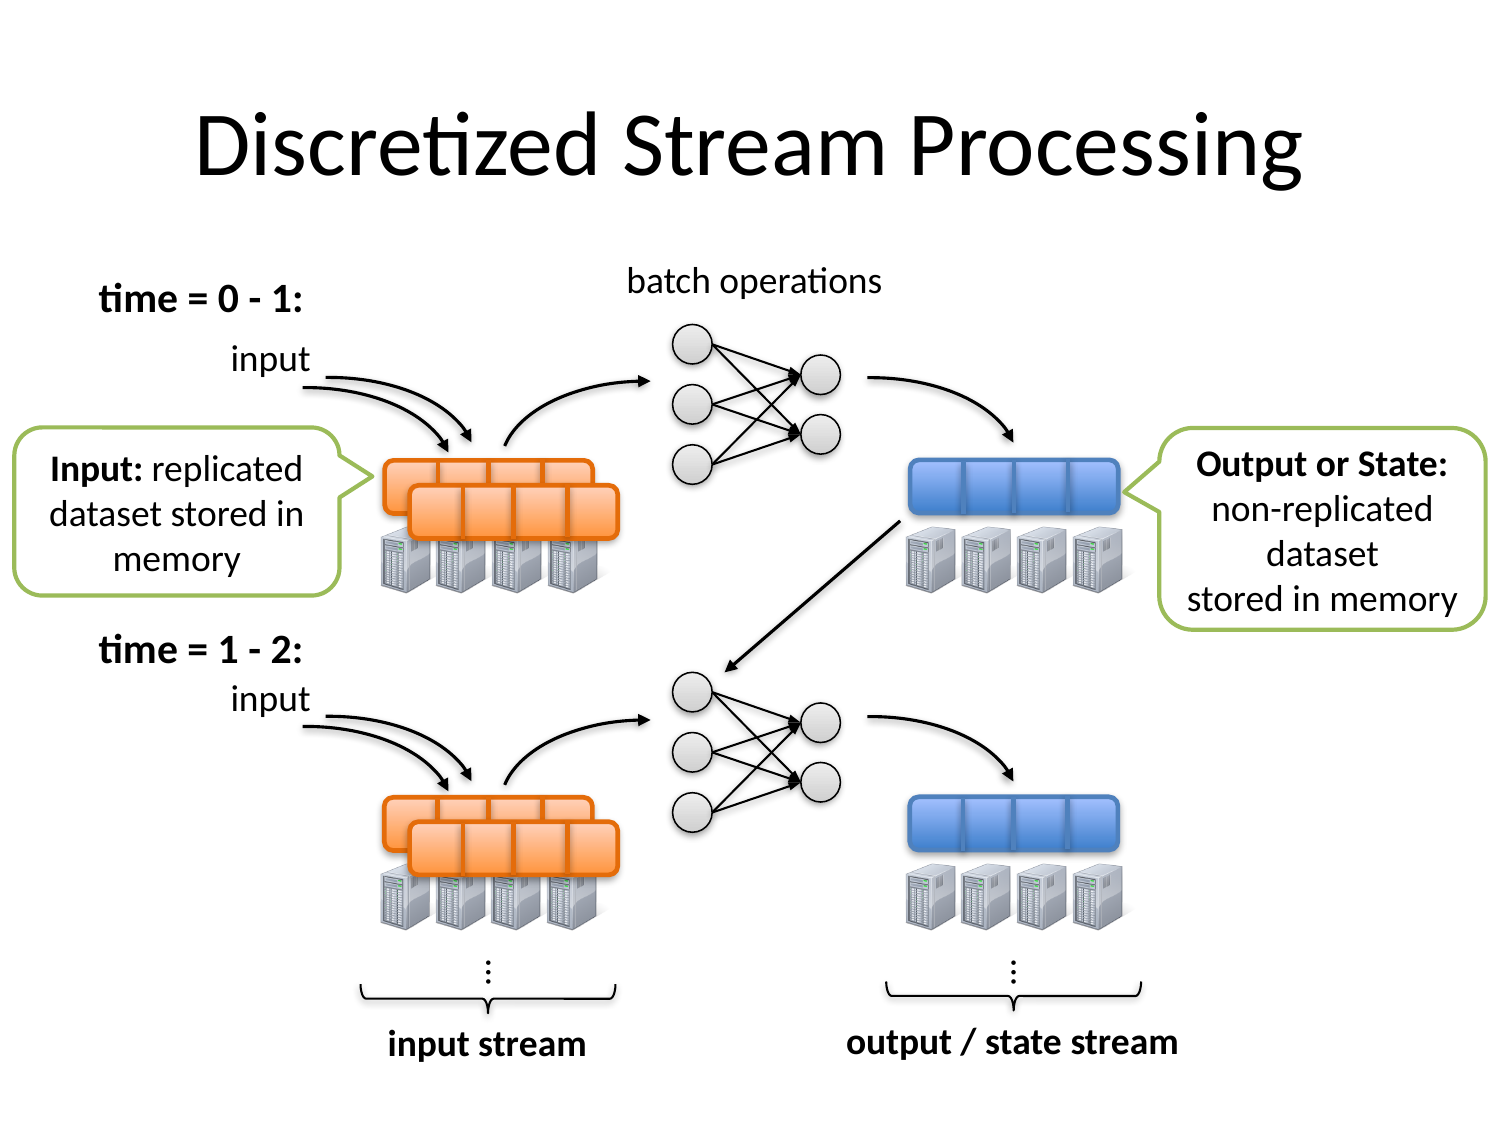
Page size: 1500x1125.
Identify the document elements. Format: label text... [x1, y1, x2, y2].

title Discretized Stream Processing [75, 45, 1425, 233]
text_box time = 0 - 1: [98, 263, 304, 329]
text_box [96, 614, 794, 934]
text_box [798, 672, 1142, 933]
text_box Input: replicated dataset stored in memory [12, 425, 155, 598]
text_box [159, 333, 618, 597]
text_box Output or State: non-replicated dataset stored in memory [1147, 425, 1488, 632]
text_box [724, 520, 901, 670]
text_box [500, 256, 1142, 596]
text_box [353, 935, 1221, 1073]
